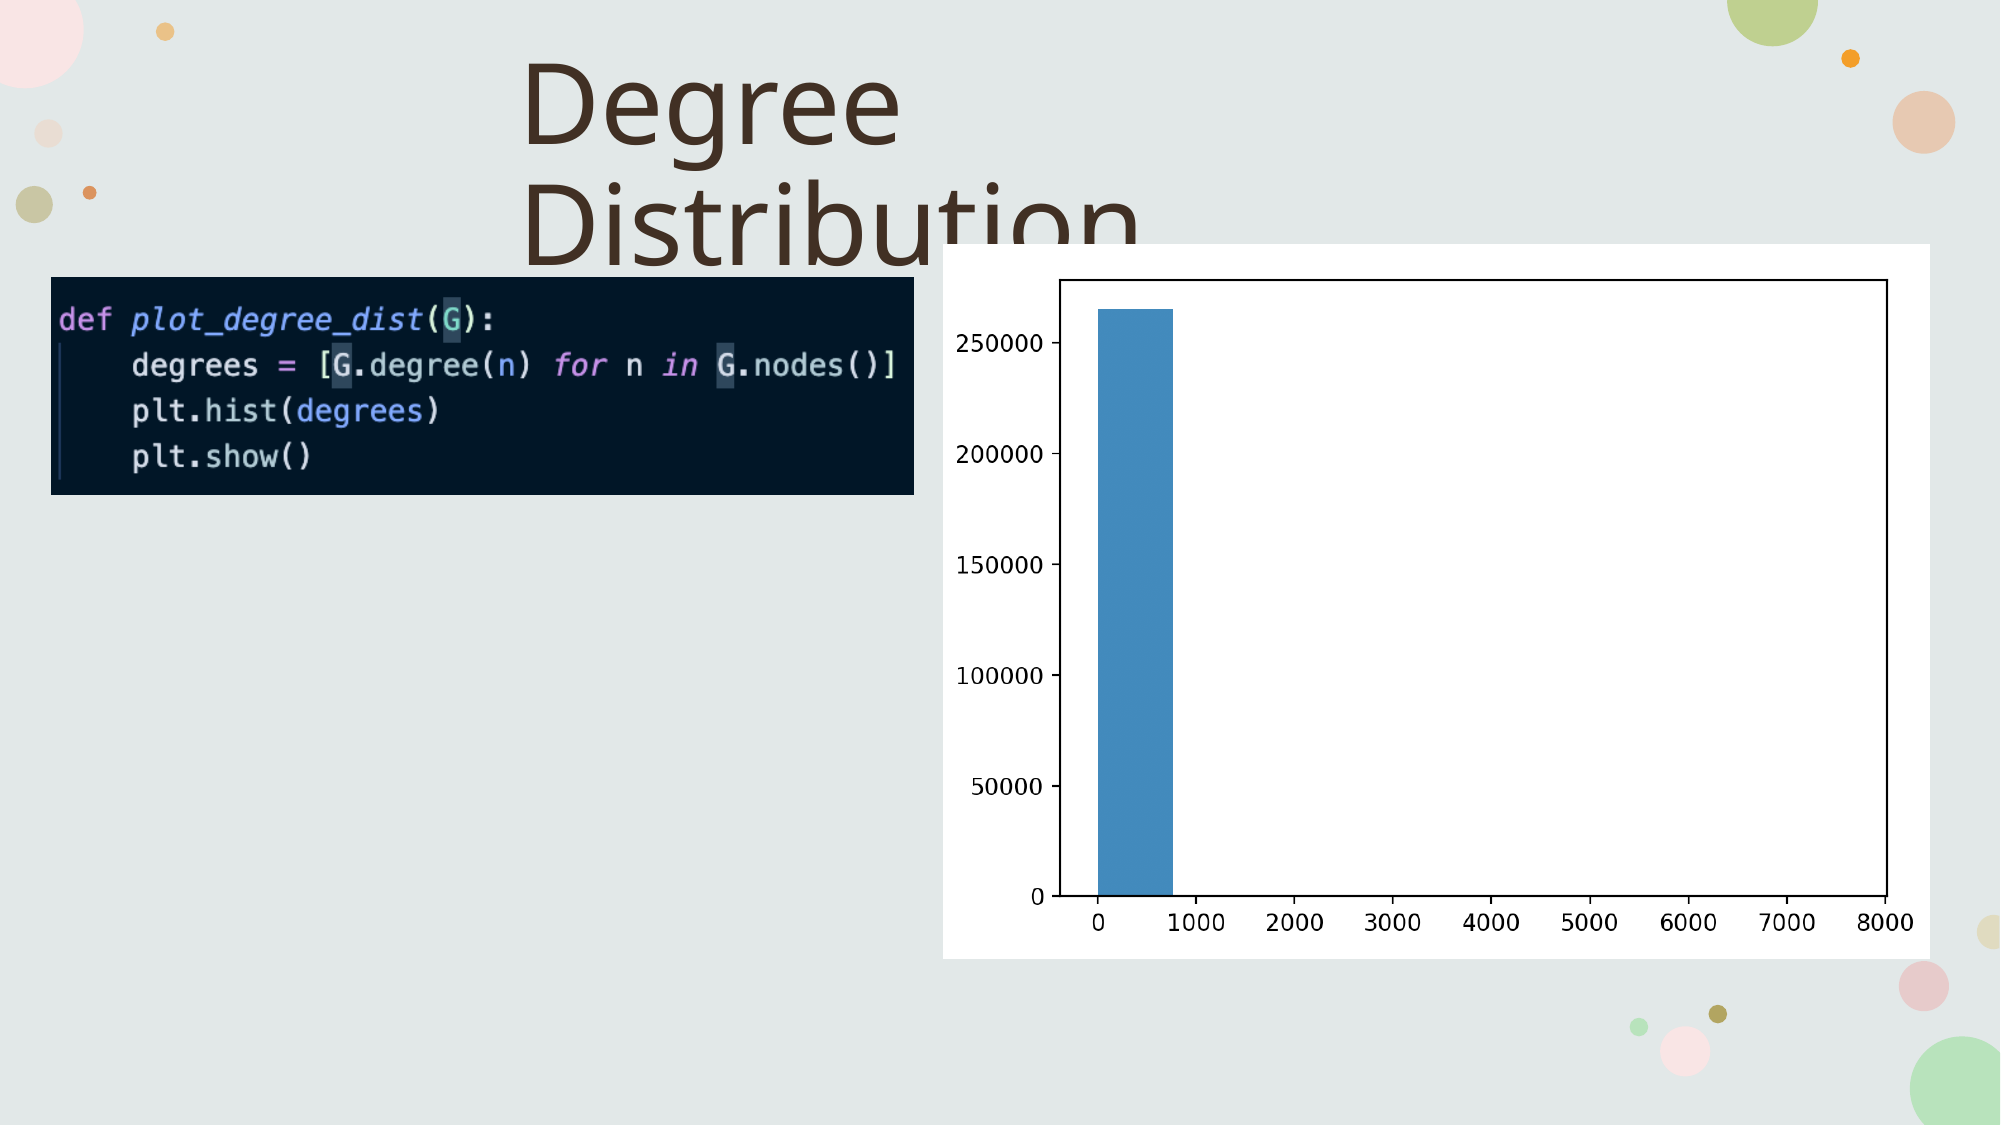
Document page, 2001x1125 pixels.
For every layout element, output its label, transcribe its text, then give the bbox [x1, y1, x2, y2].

picture [943, 244, 1930, 959]
title Degree Distribution [503, 59, 1518, 278]
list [51, 277, 914, 495]
